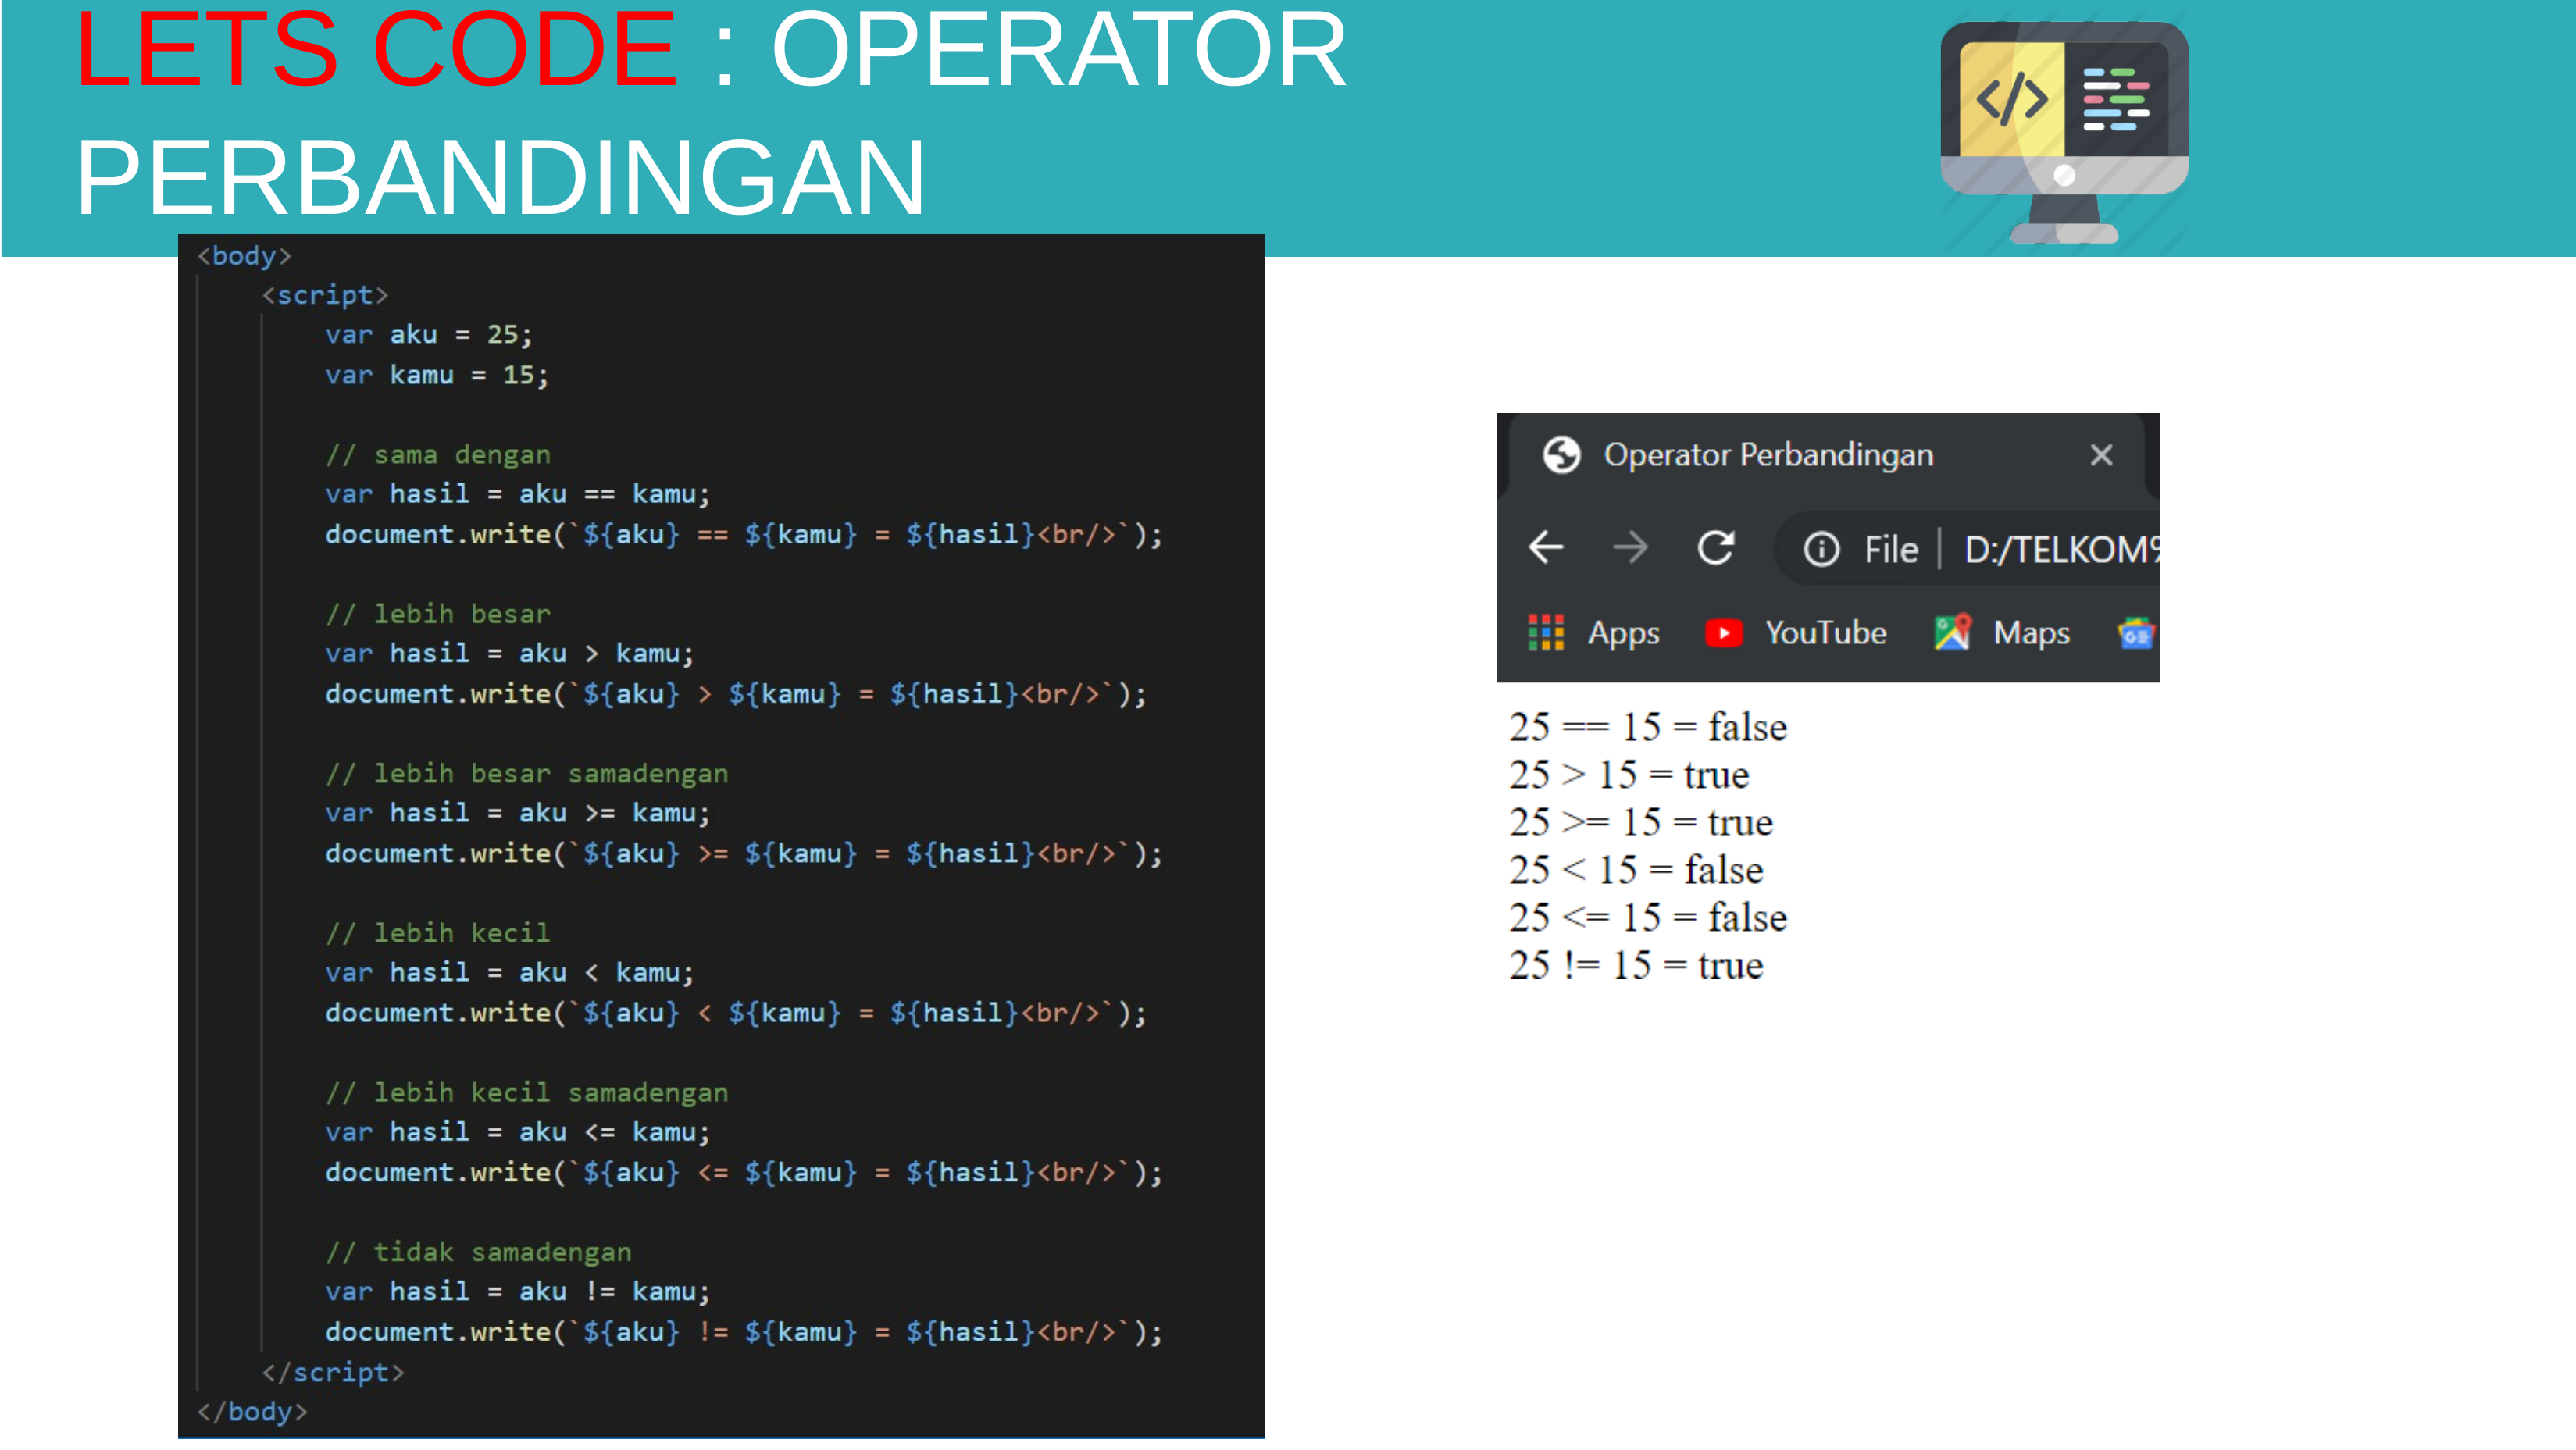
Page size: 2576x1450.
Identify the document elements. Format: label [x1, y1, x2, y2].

text_box [1, 0, 2576, 257]
text_box [177, 234, 2160, 1440]
